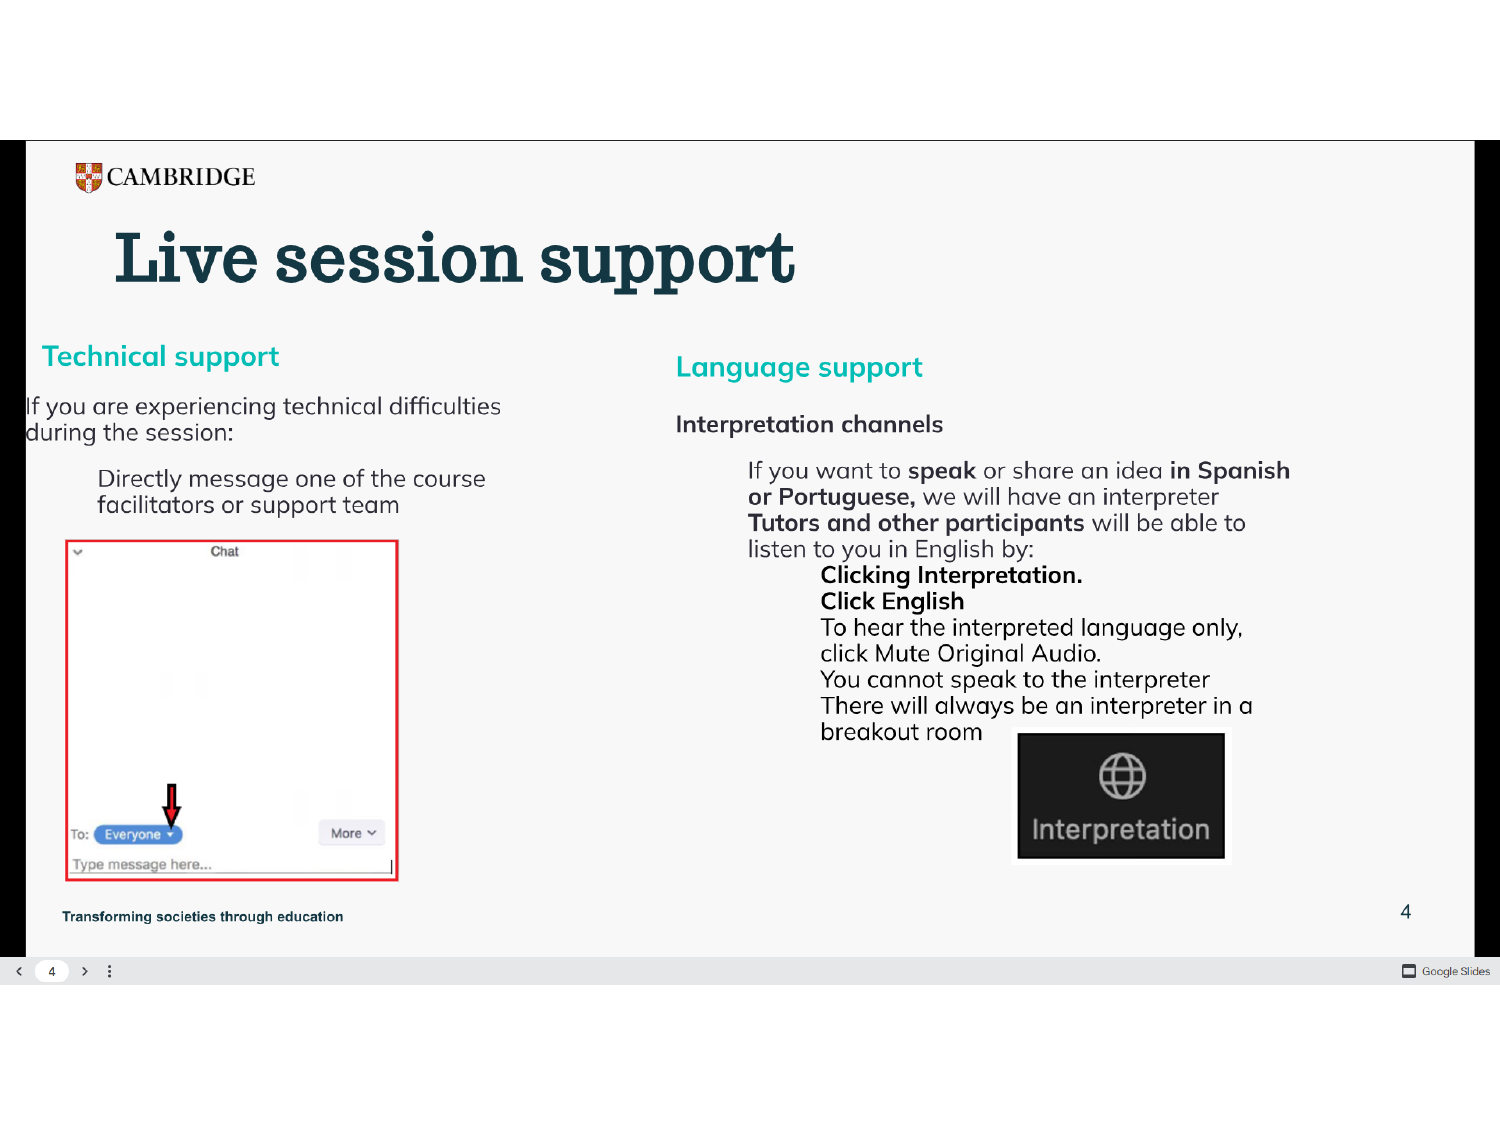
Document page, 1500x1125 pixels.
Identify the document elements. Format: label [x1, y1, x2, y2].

picture [0, 140, 1500, 985]
